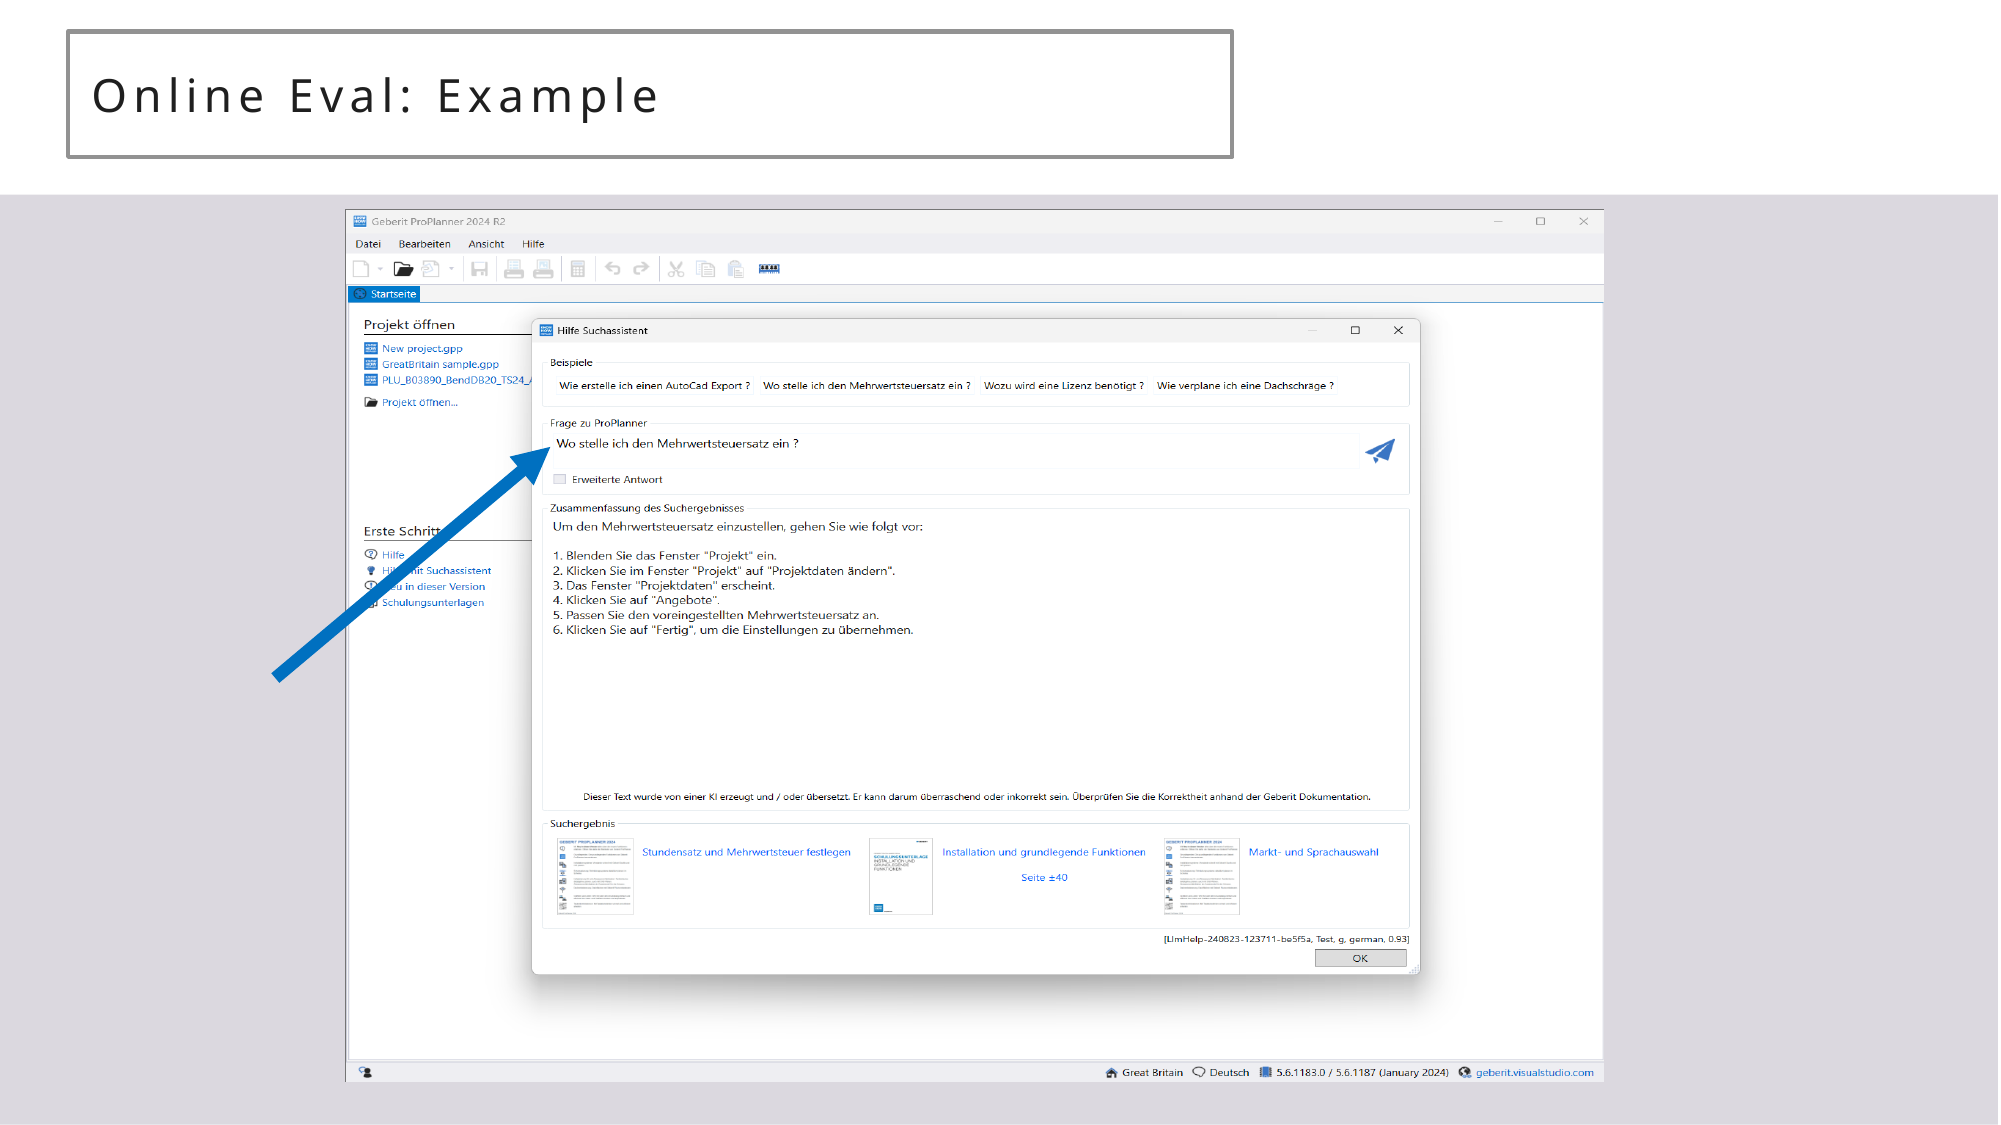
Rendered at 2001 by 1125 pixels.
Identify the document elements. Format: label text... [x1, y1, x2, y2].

title Online Eval: Example [91, 51, 1218, 137]
picture [345, 209, 1604, 1082]
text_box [275, 446, 551, 679]
